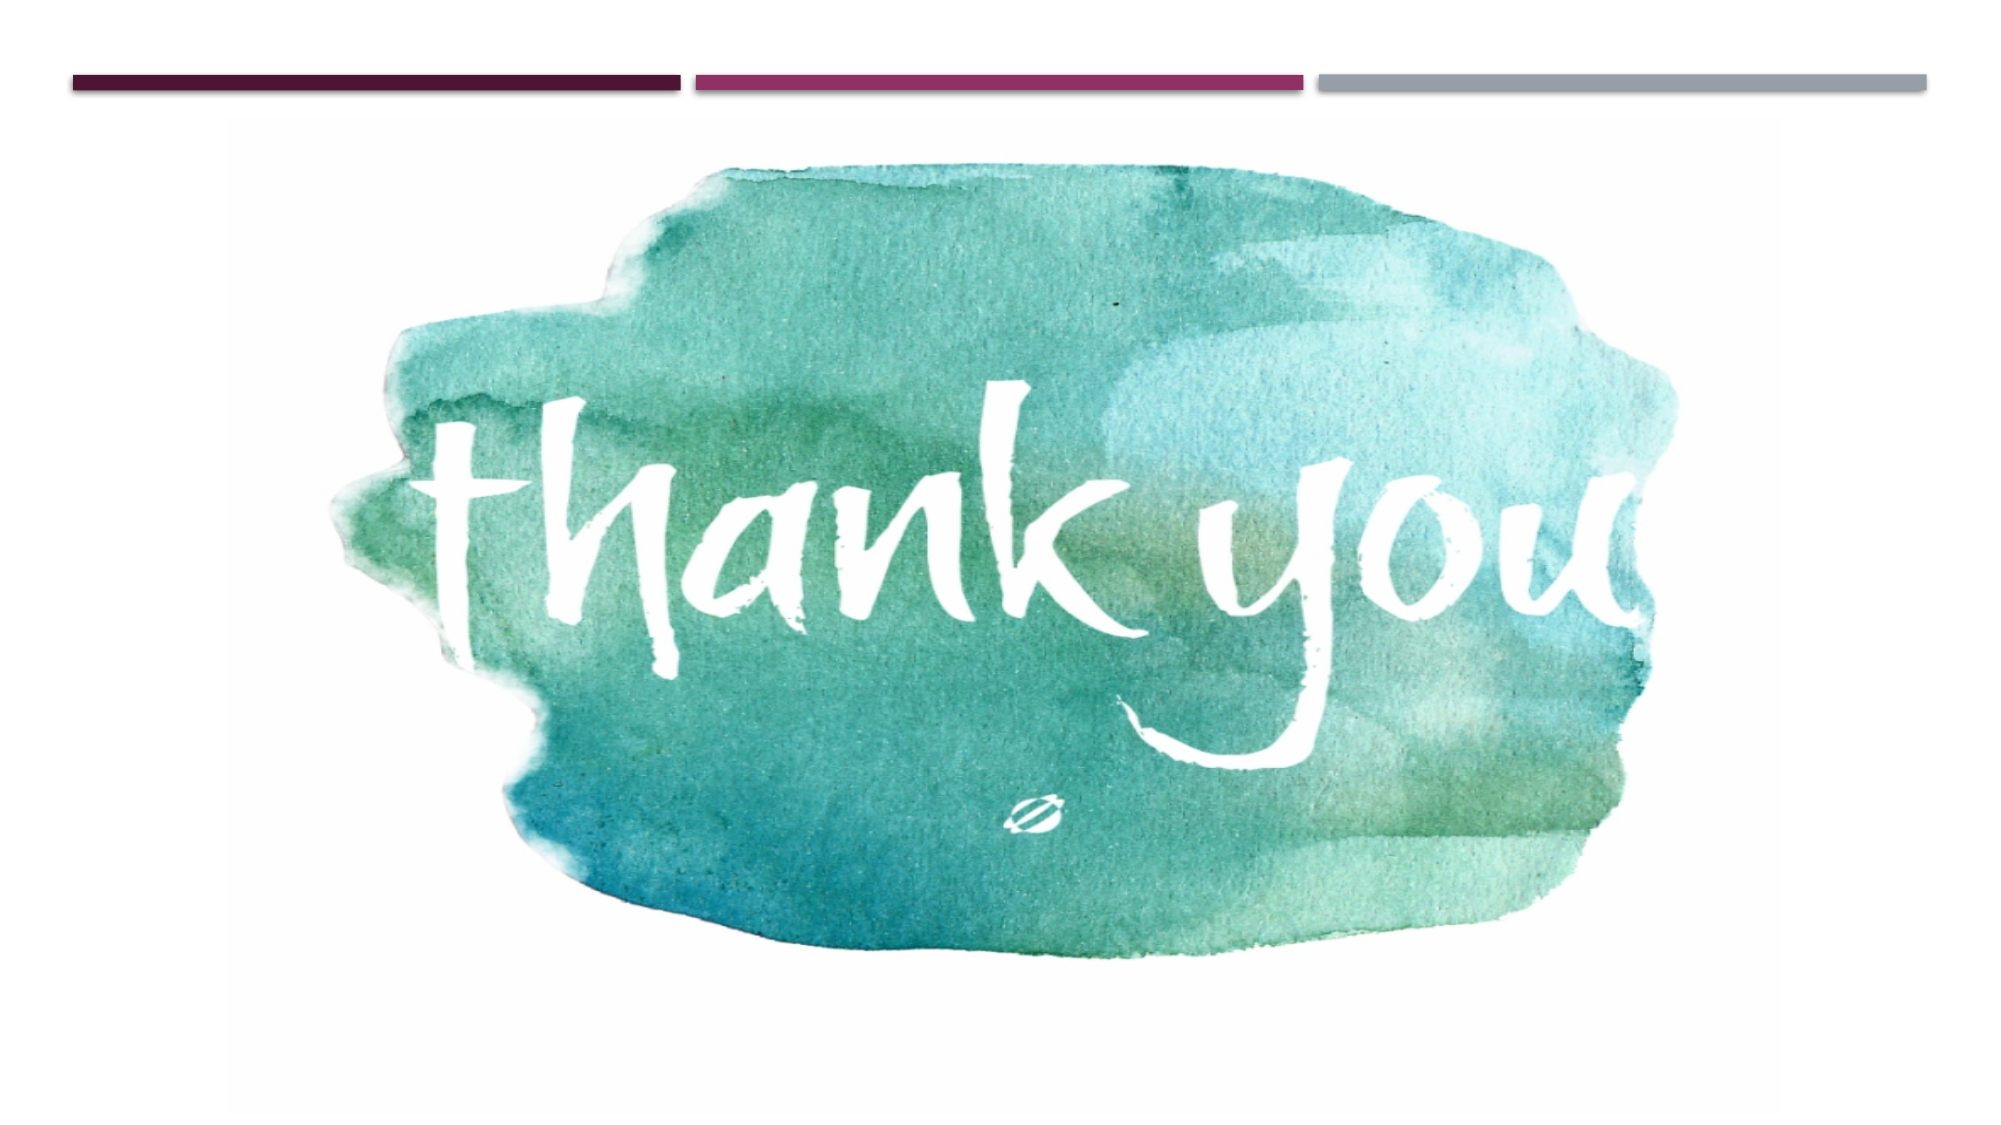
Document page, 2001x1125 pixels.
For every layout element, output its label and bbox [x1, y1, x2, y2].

picture [224, 115, 1784, 1115]
